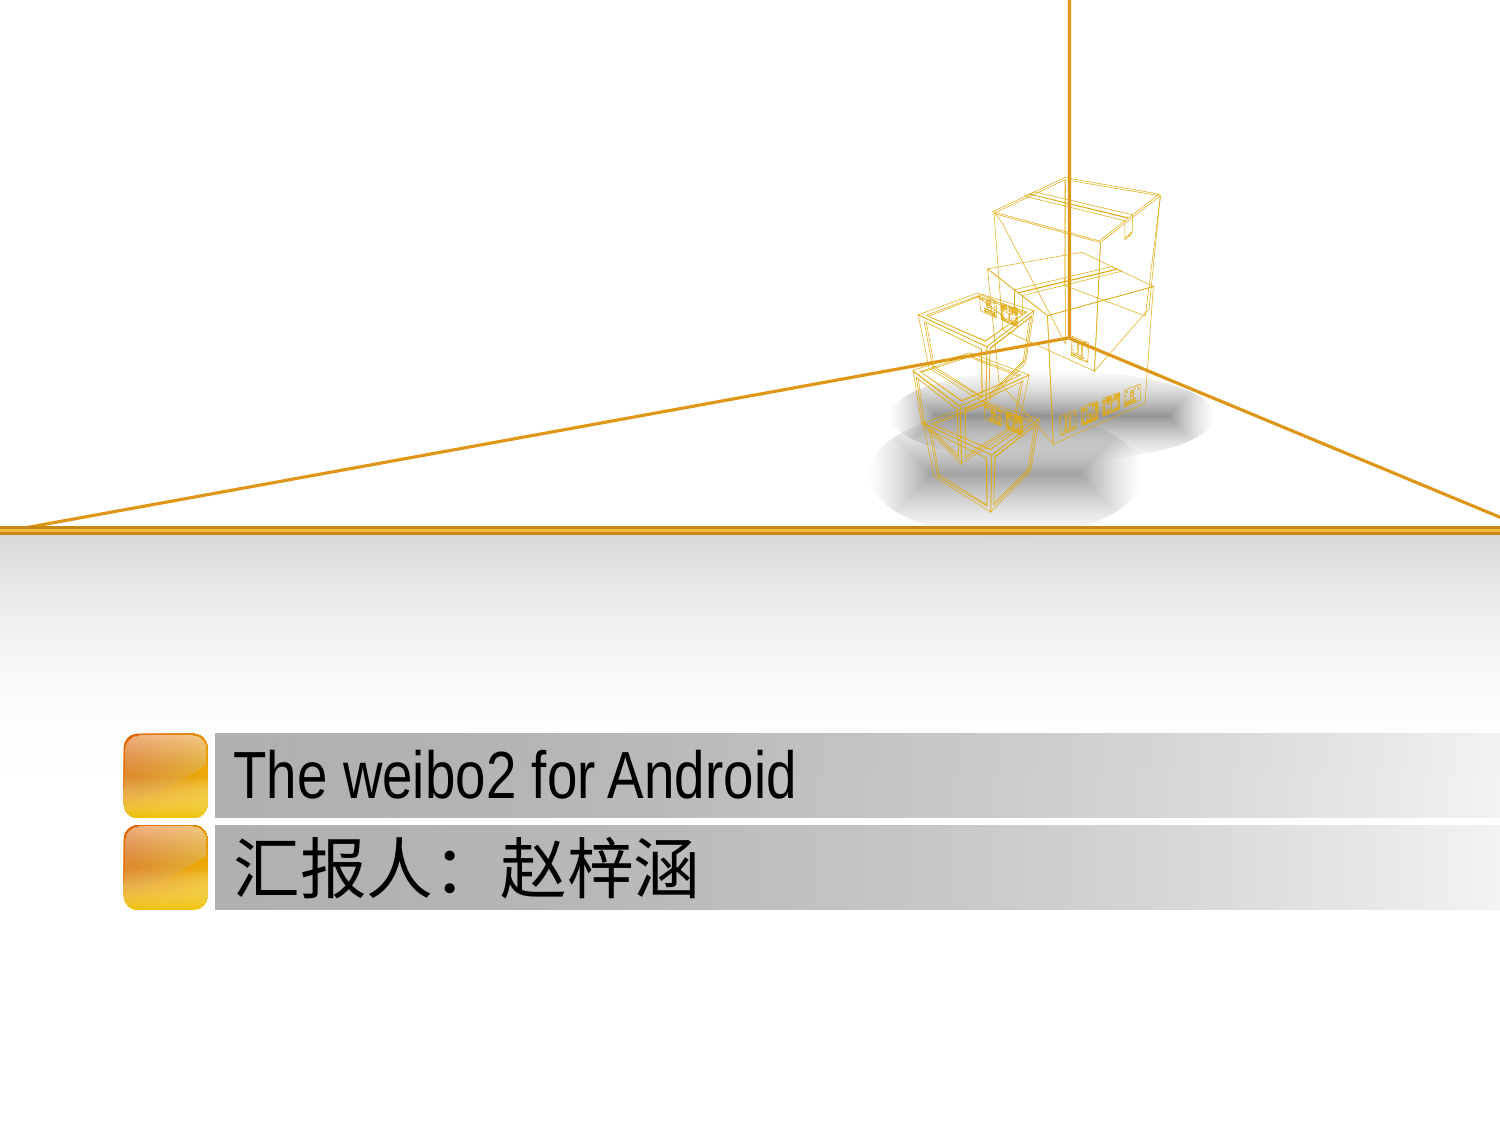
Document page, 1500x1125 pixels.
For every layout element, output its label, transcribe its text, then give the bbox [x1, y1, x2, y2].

title The weibo2 for Android [218, 723, 1434, 809]
subtitle 汇报人：赵梓涵 [218, 809, 1436, 925]
